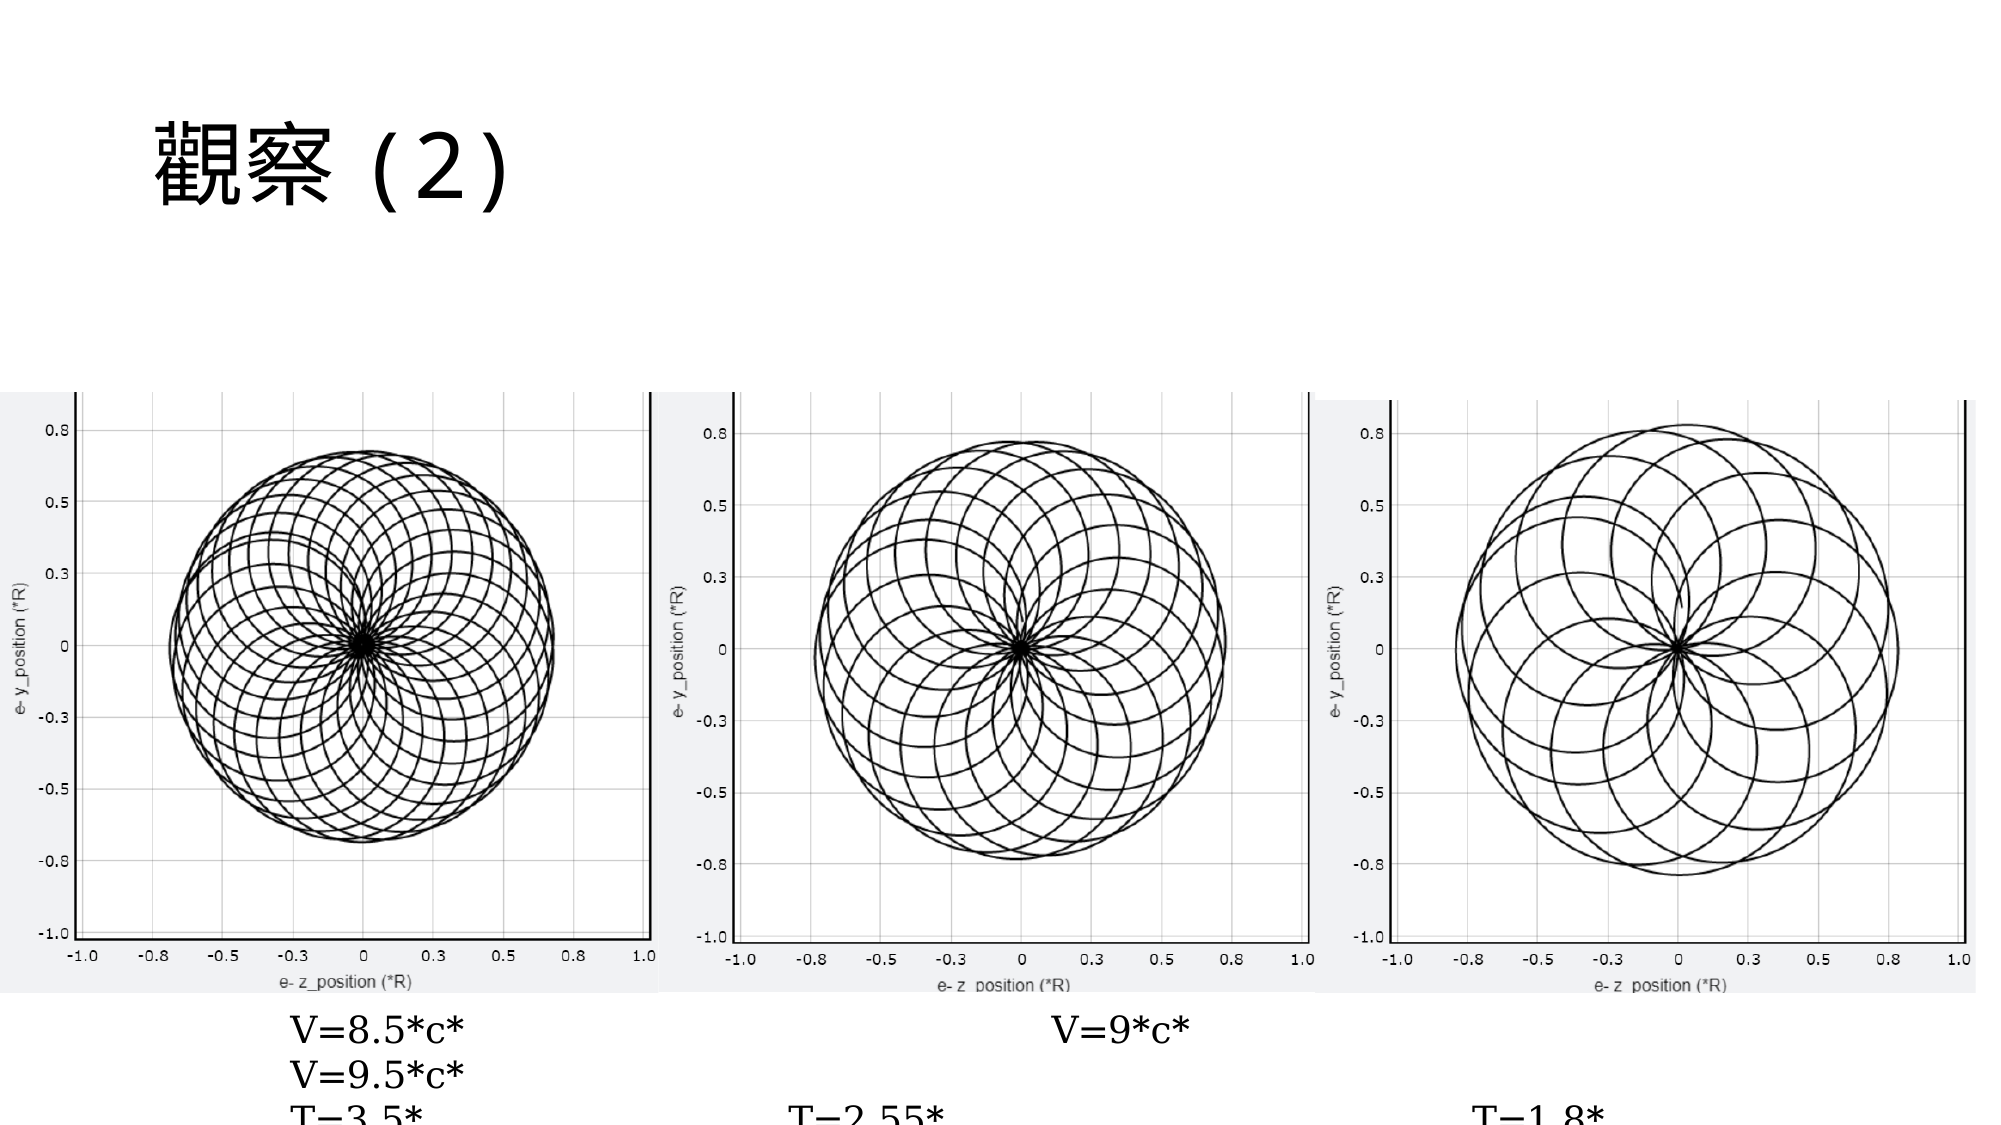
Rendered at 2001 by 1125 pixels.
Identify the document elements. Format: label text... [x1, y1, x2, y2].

picture [0, 392, 1976, 993]
title 觀察(2) [137, 59, 1863, 278]
